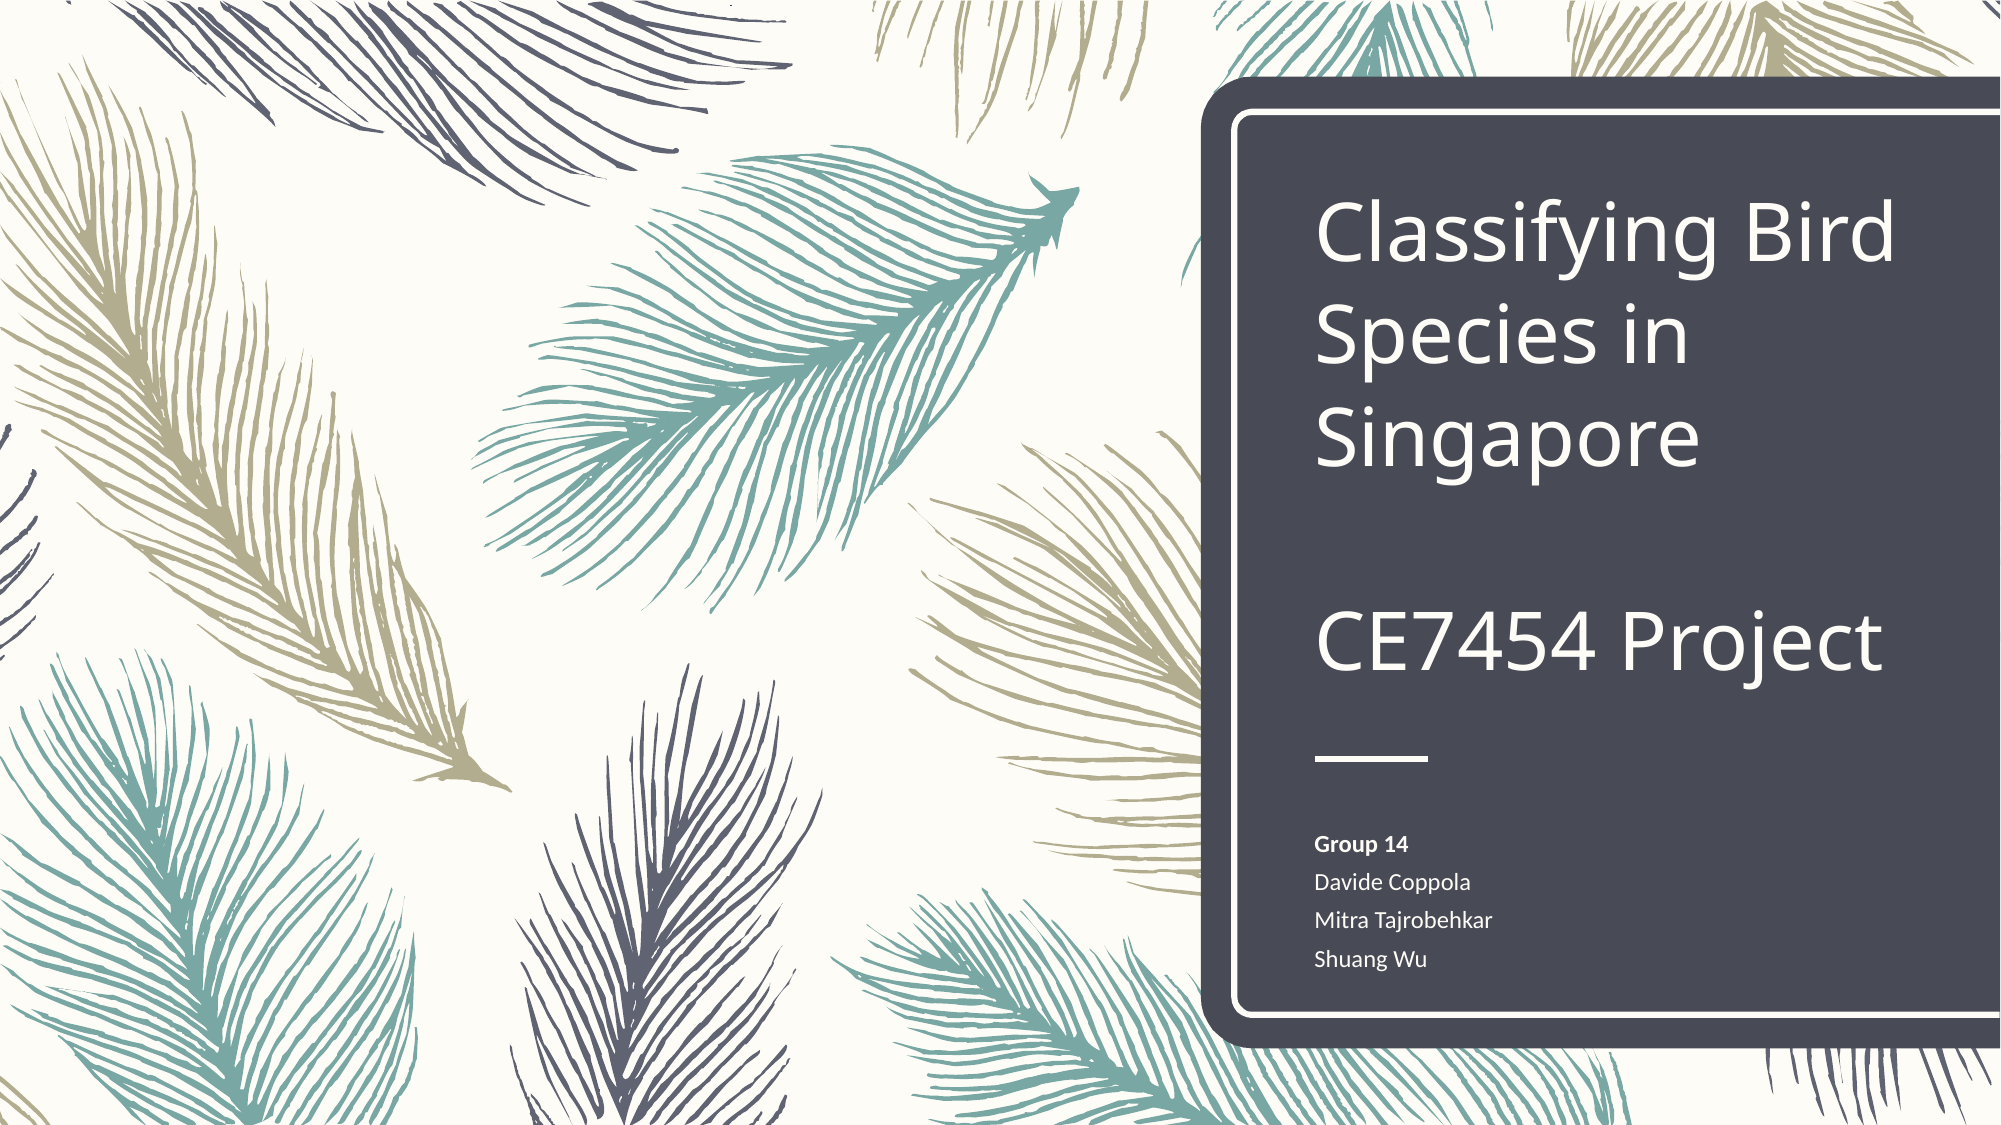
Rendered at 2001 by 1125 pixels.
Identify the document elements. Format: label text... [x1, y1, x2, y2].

title Classifying Bird Species in Singapore CE7454 Project [1299, 167, 1922, 718]
subtitle Group 14 Davide Coppola Mitra Tajrobehkar Shuang Wu [1299, 811, 1922, 982]
